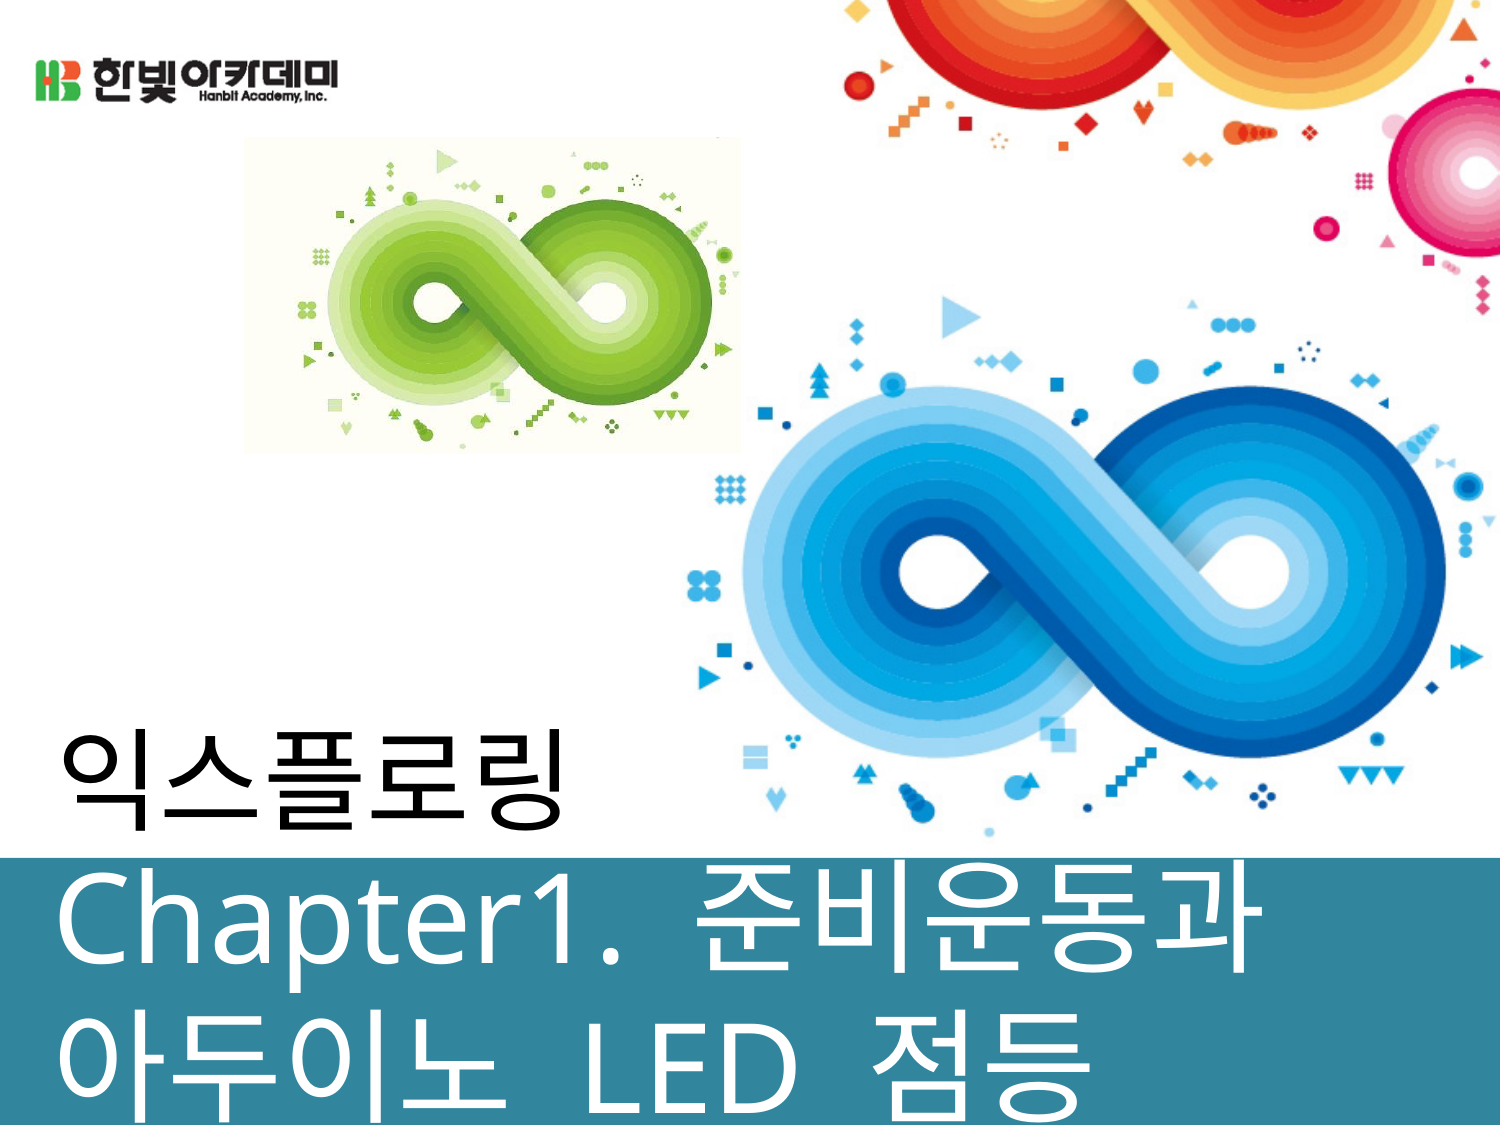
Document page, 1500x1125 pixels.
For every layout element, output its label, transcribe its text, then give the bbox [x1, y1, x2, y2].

picture [29, 54, 342, 107]
picture [244, 0, 1500, 847]
title Chapter1. 준비운동과 아두이노 LED 점등 [37, 894, 1448, 1083]
